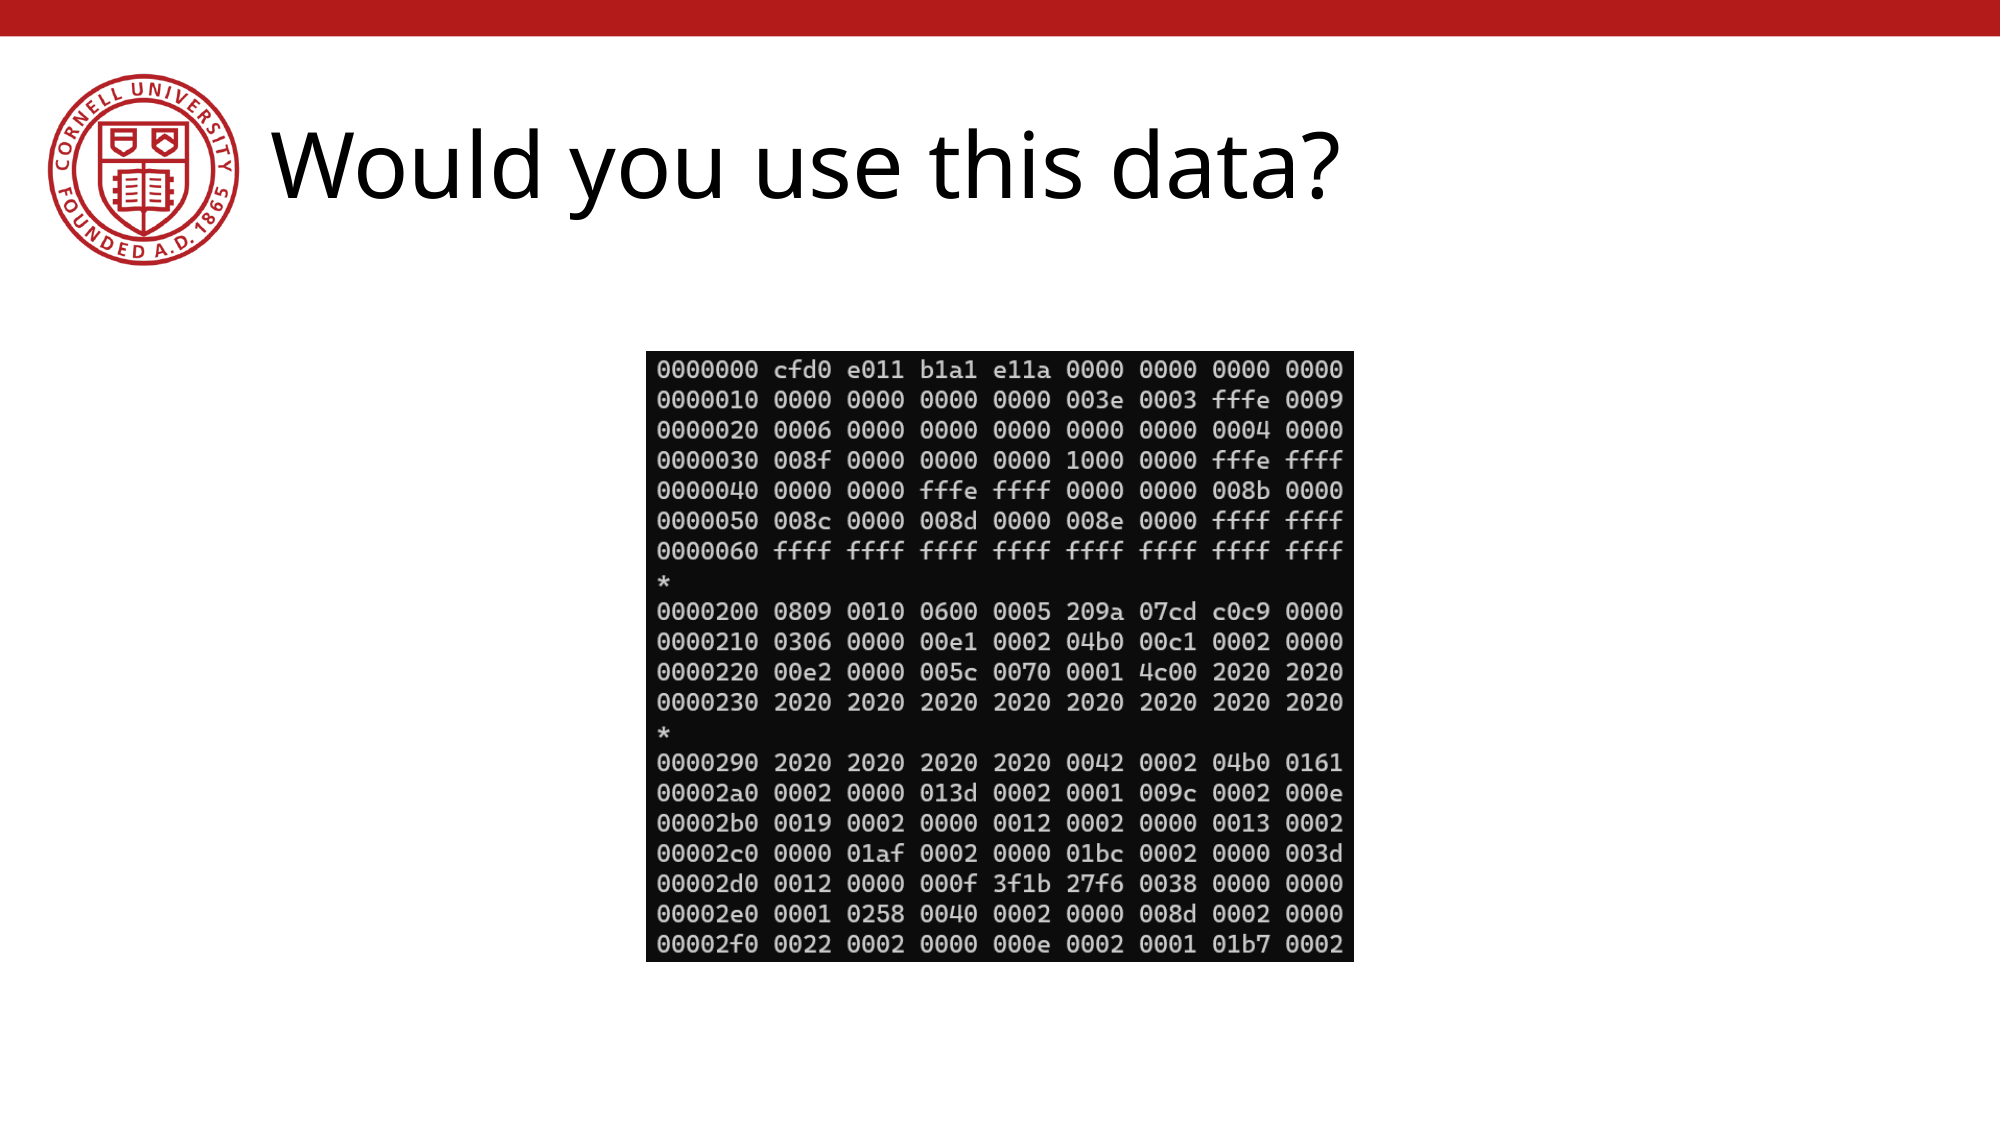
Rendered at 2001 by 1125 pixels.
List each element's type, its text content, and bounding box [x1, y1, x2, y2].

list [646, 351, 1354, 962]
picture [39, 65, 255, 274]
title Would you use this data? [255, 59, 1860, 278]
